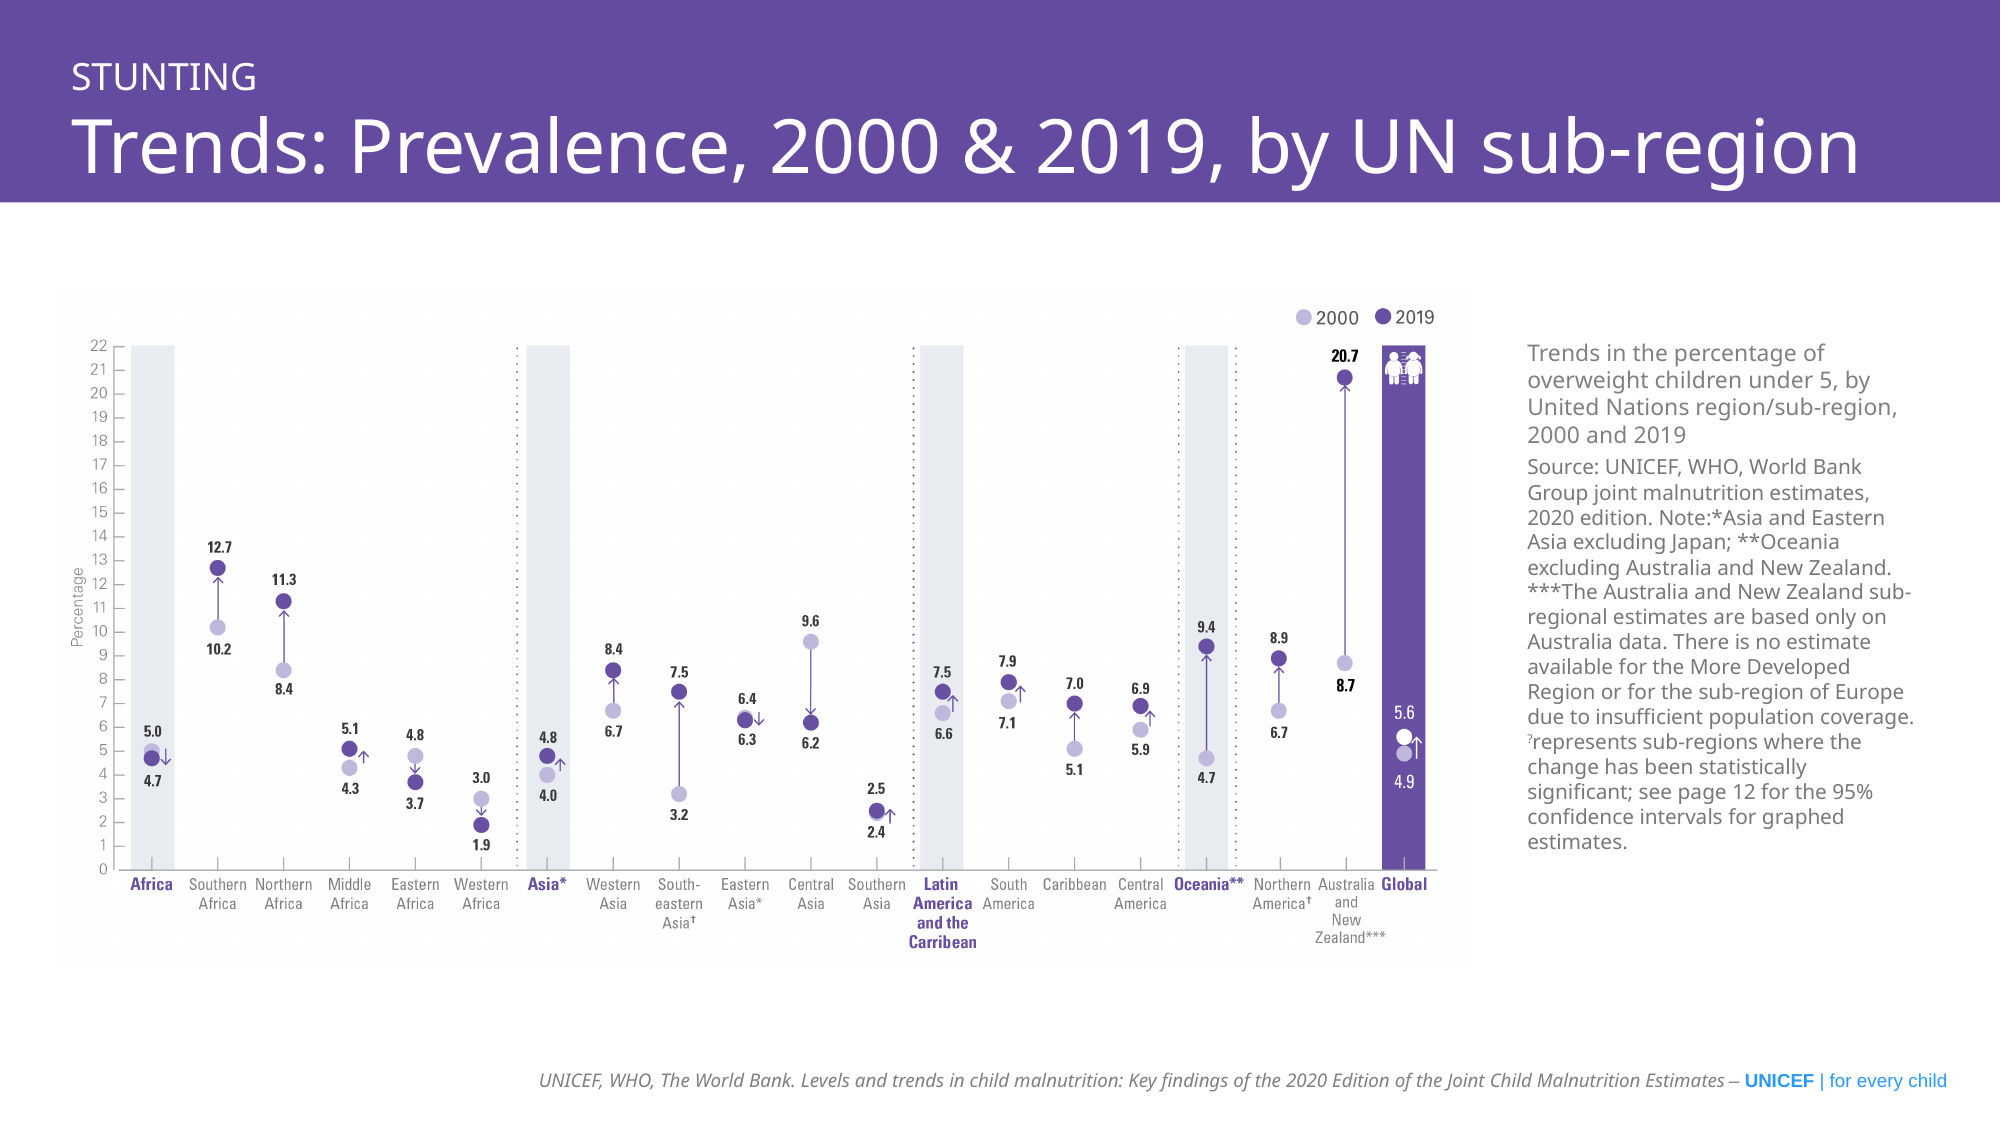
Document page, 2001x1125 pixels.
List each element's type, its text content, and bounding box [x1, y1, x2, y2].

text_box Trends in the percentage of overweight children under 5, by United Nations region/sub-region, 2000 and 2019 Source: UNICEF, WHO, World Bank Group joint malnutrition estimates, 2020 edition. Note:*Asia and Eastern Asia excluding Japan; **Oceania excluding Australia and New Zealand. ***The Australia and New Zealand sub-regional estimates are based only on Australia data. There is no estimate available for the More Developed Region or for the sub-region of Europe due to insufficient population coverage. ?represents sub-regions where the change has been statistically significant; see page 12 for the 95% confidence intervals for graphed estimates. [1512, 330, 1931, 862]
picture [54, 287, 1478, 969]
text_box [0, 0, 2000, 205]
text_box STUNTING Trends: Prevalence, 2000 & 2019, by UN sub-region [56, 45, 1952, 196]
